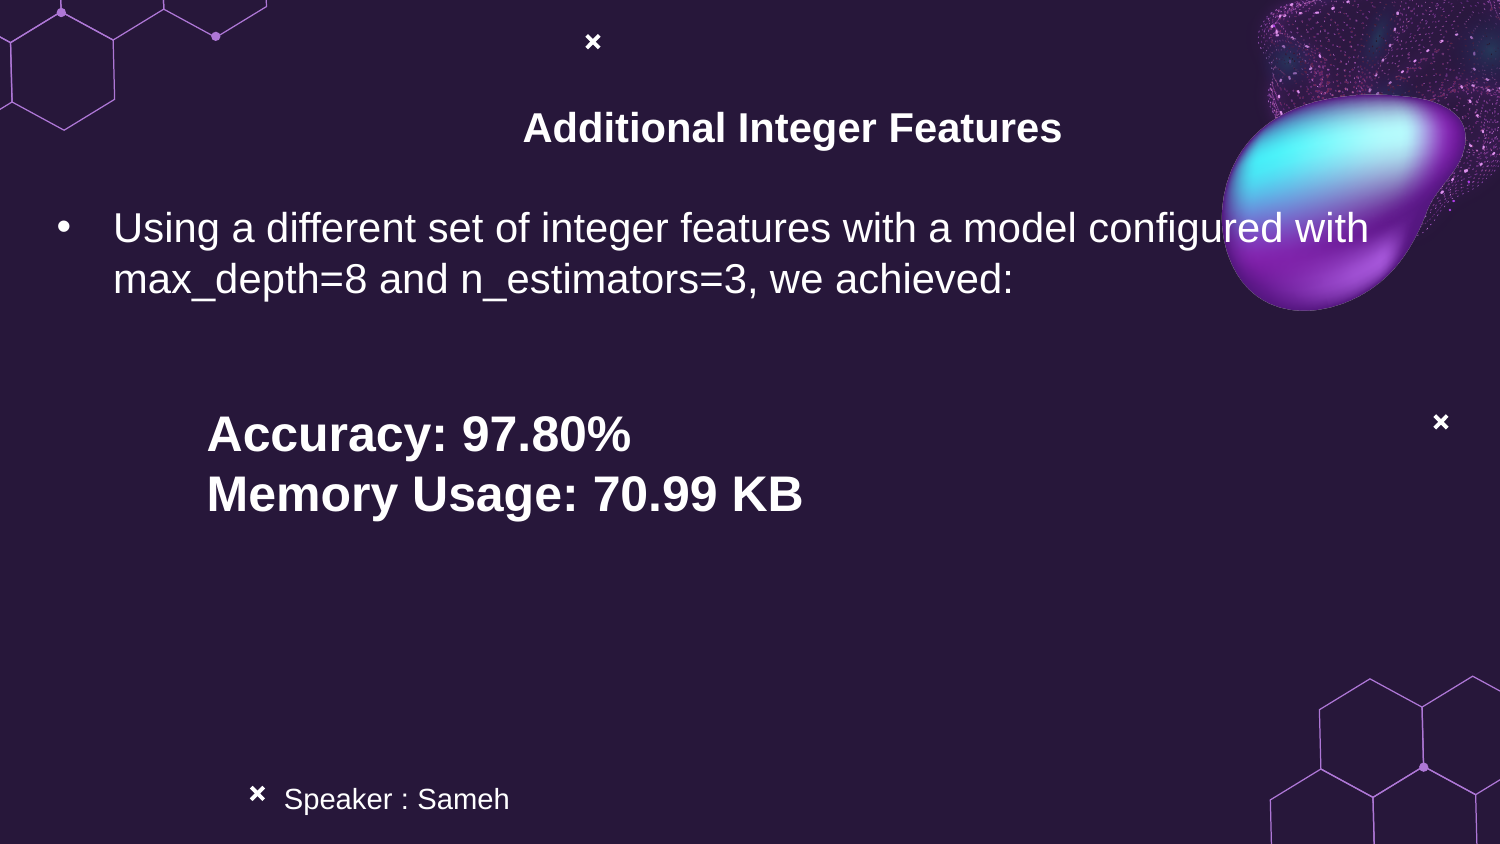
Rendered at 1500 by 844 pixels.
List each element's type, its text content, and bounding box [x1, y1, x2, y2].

picture [1191, 0, 1500, 93]
text_box Speaker : Sameh [269, 772, 670, 823]
text_box Additional Integer Features Using a different set of integer features with a model configured with max_depth=8 and n_estimators=3, we achieved: Accuracy: 97.80% Memory Usage: 70.99 KB [41, 93, 1500, 529]
